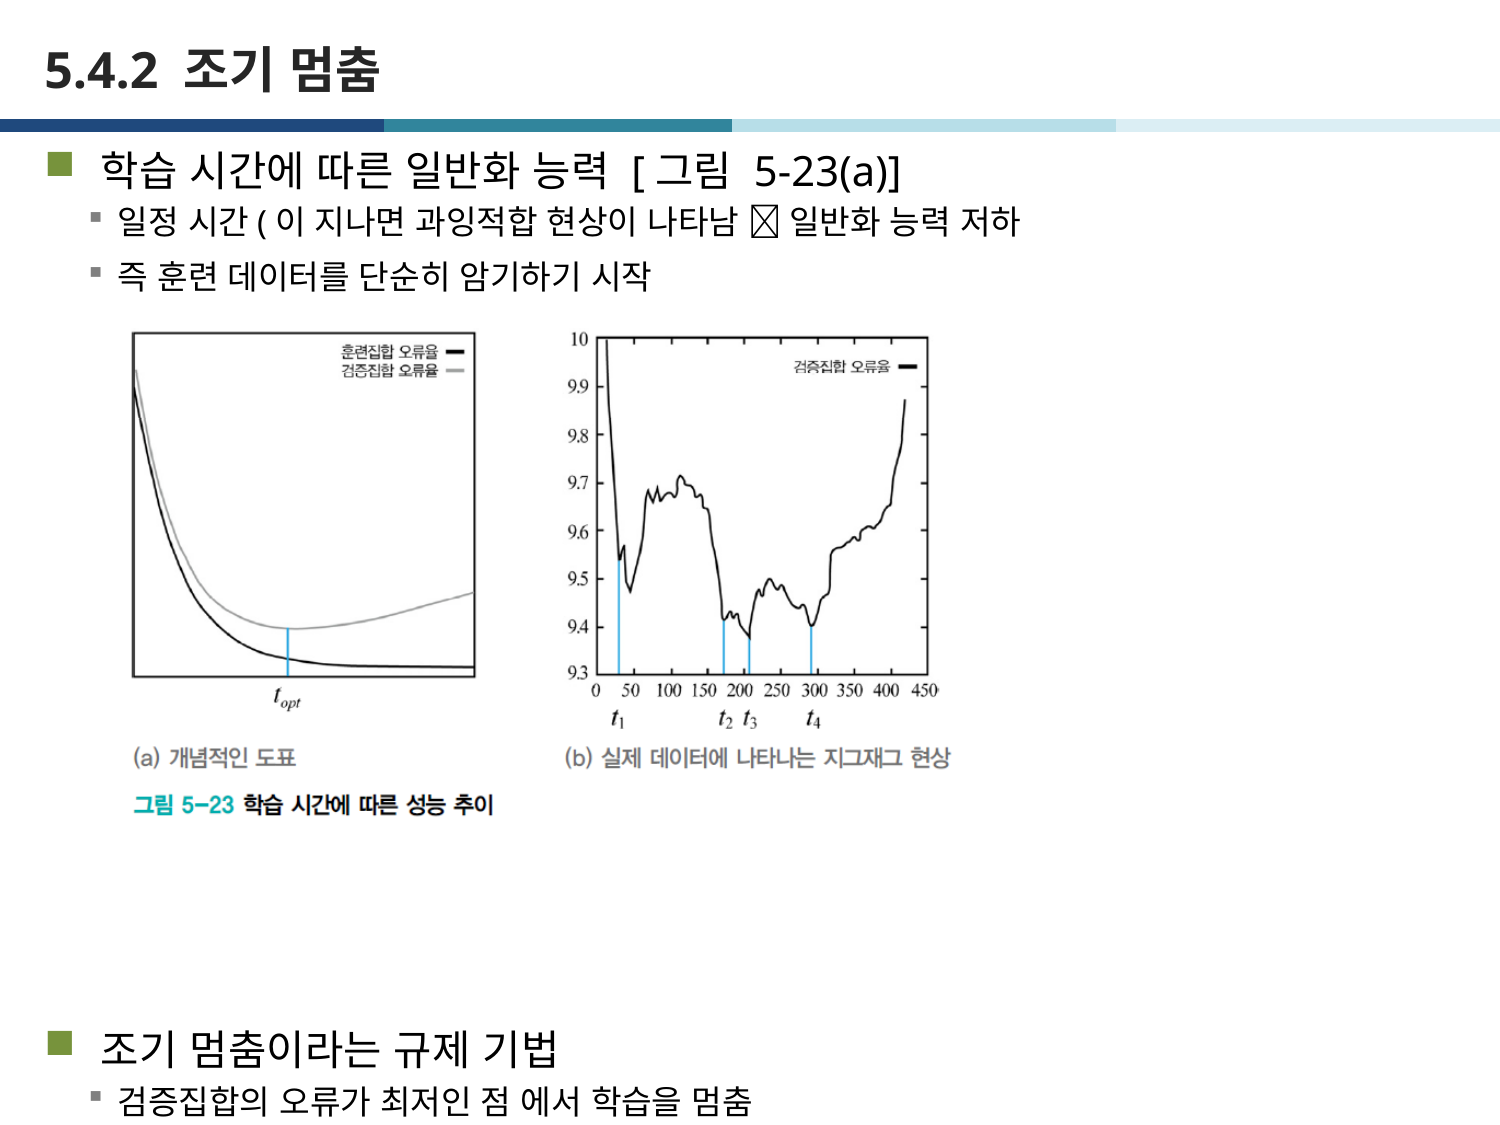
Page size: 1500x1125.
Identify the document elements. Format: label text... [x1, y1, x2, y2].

title 5.4.2 조기 멈춤 [29, 23, 1270, 114]
picture [123, 326, 960, 823]
